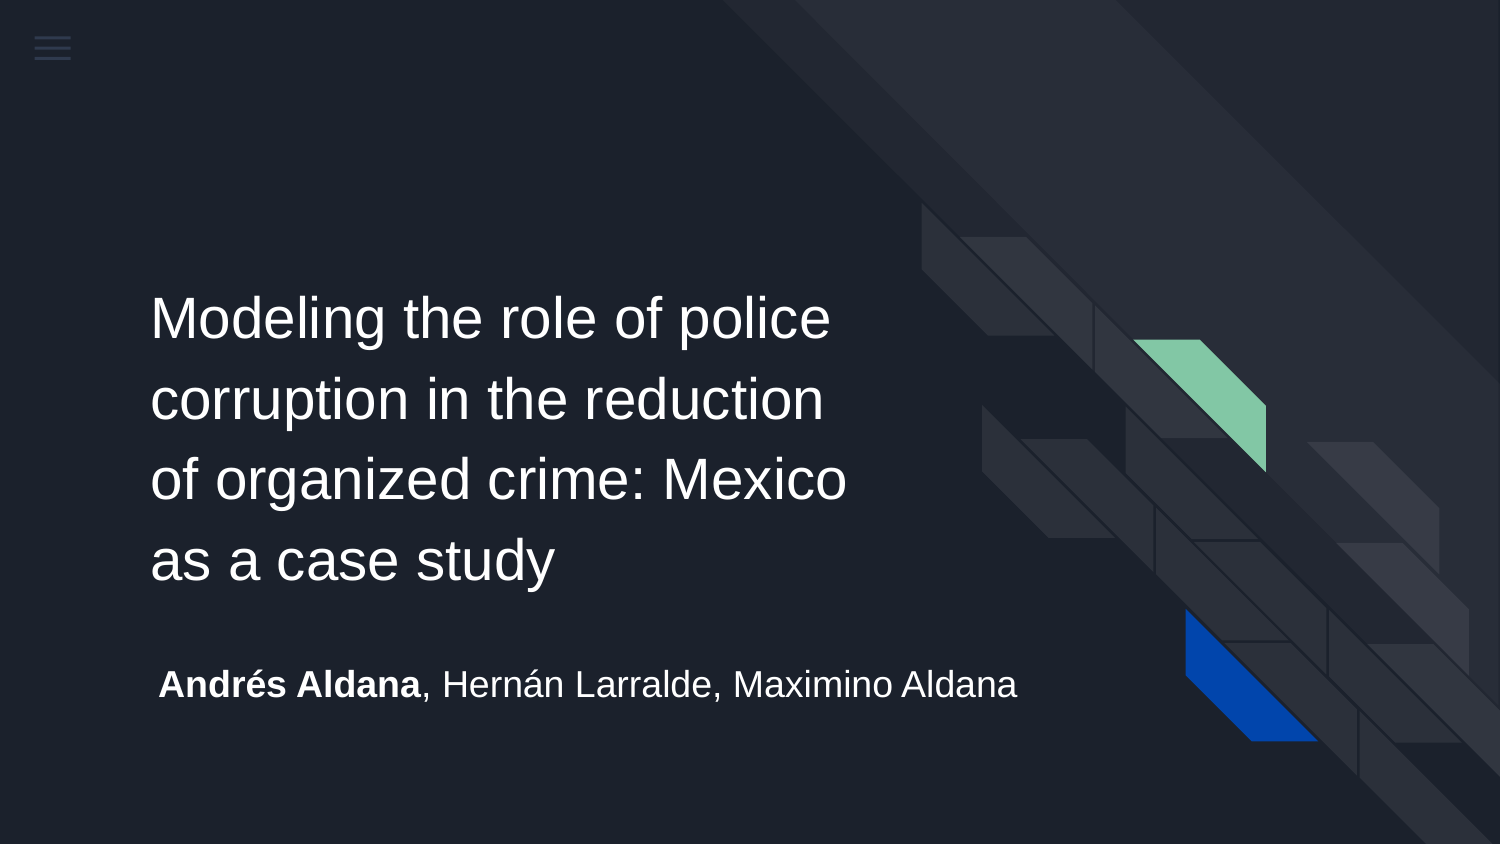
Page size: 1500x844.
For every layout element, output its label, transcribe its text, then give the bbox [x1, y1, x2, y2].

title Modeling the role of police corruption in the reduction of organized crime: Mexico as a case study [135, 142, 888, 720]
list Andrés Aldana, Hernán Larralde, Maximino Aldana [143, 638, 1101, 762]
